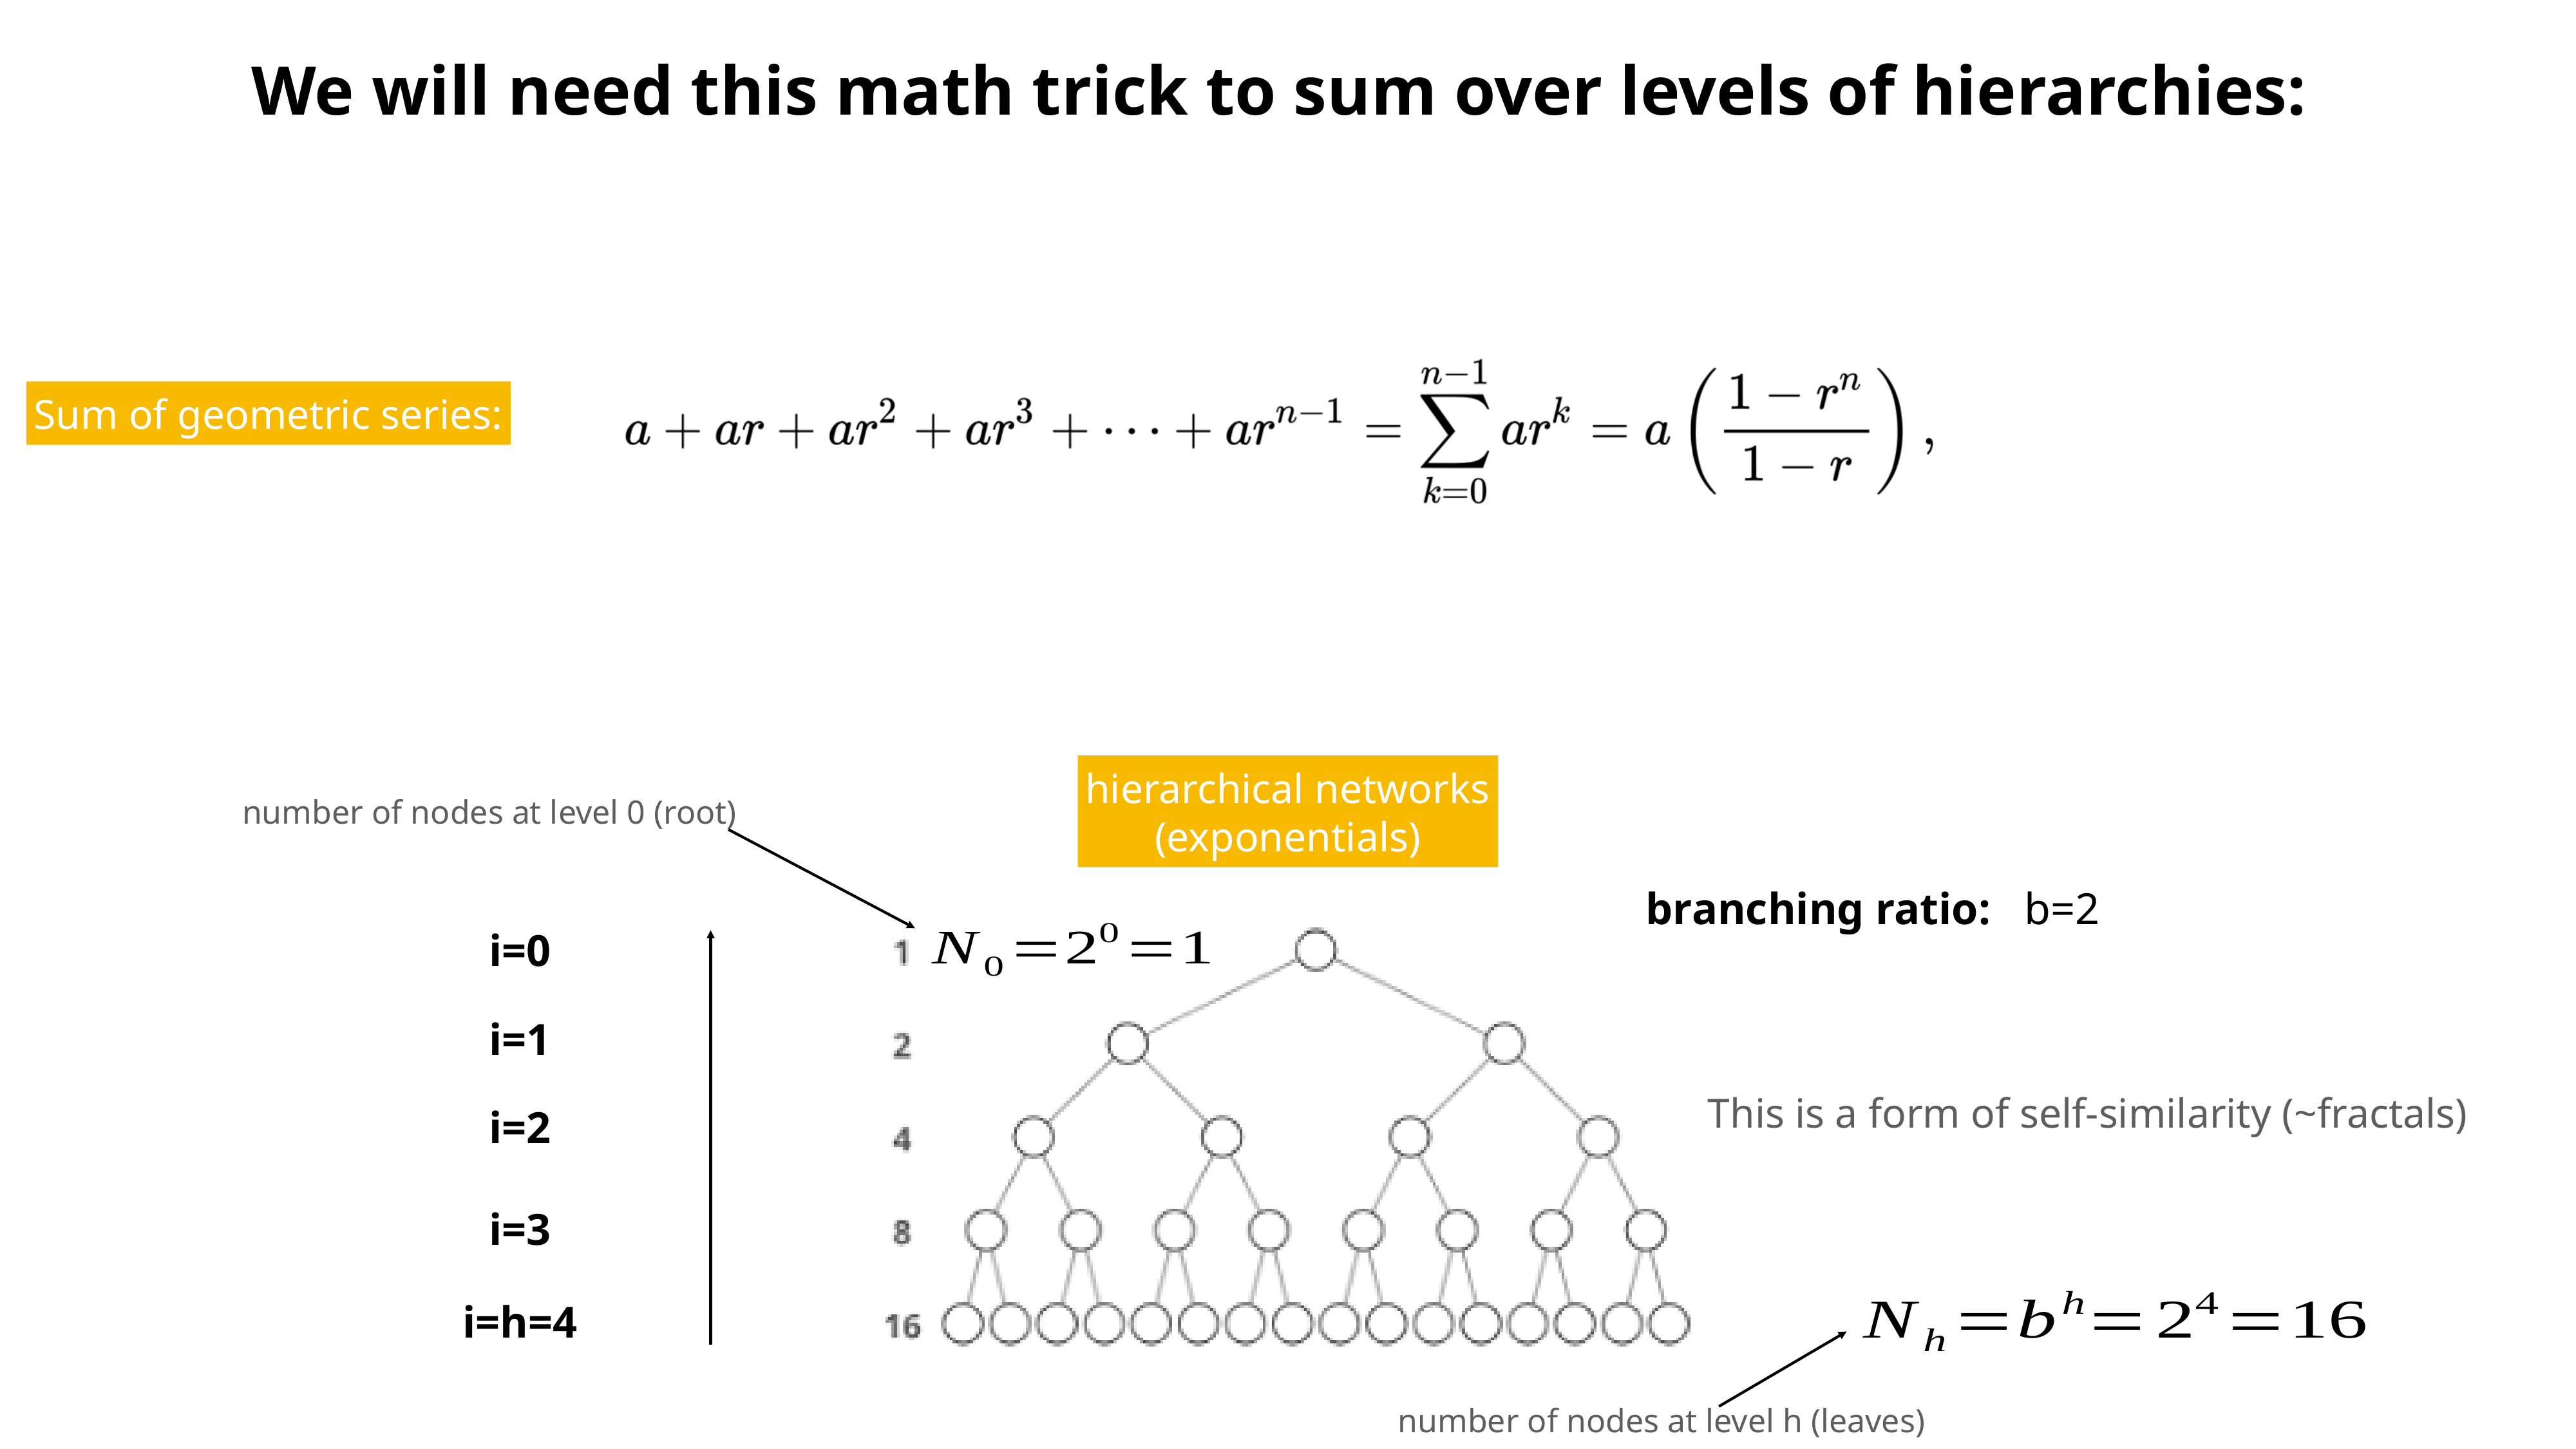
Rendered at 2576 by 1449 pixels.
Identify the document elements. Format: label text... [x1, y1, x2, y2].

text_box i=2 [481, 1093, 559, 1160]
picture [605, 350, 1971, 538]
text_box i=h=4 [455, 1287, 585, 1354]
text_box i=3 [481, 1195, 559, 1262]
text_box [1719, 1331, 1847, 1406]
text_box i=1 [481, 1004, 559, 1071]
text_box hierarchical networks (exponentials) [1077, 755, 1499, 867]
picture [886, 869, 1690, 1405]
text_box We will need this math trick to sum over levels of hierarchies: [245, 43, 2331, 134]
text_box number of nodes at level h (leaves) [1392, 1395, 1931, 1444]
text_box number of nodes at level 0 (root) [236, 786, 743, 837]
text_box This is a form of self-similarity (~fractals) [1702, 1082, 2474, 1142]
text_box [1859, 1283, 2370, 1359]
text_box branching ratio: b=2 [1690, 874, 2108, 941]
text_box i=0 [481, 916, 559, 983]
text_box [706, 930, 715, 1345]
text_box Sum of geometric series: [26, 381, 511, 445]
